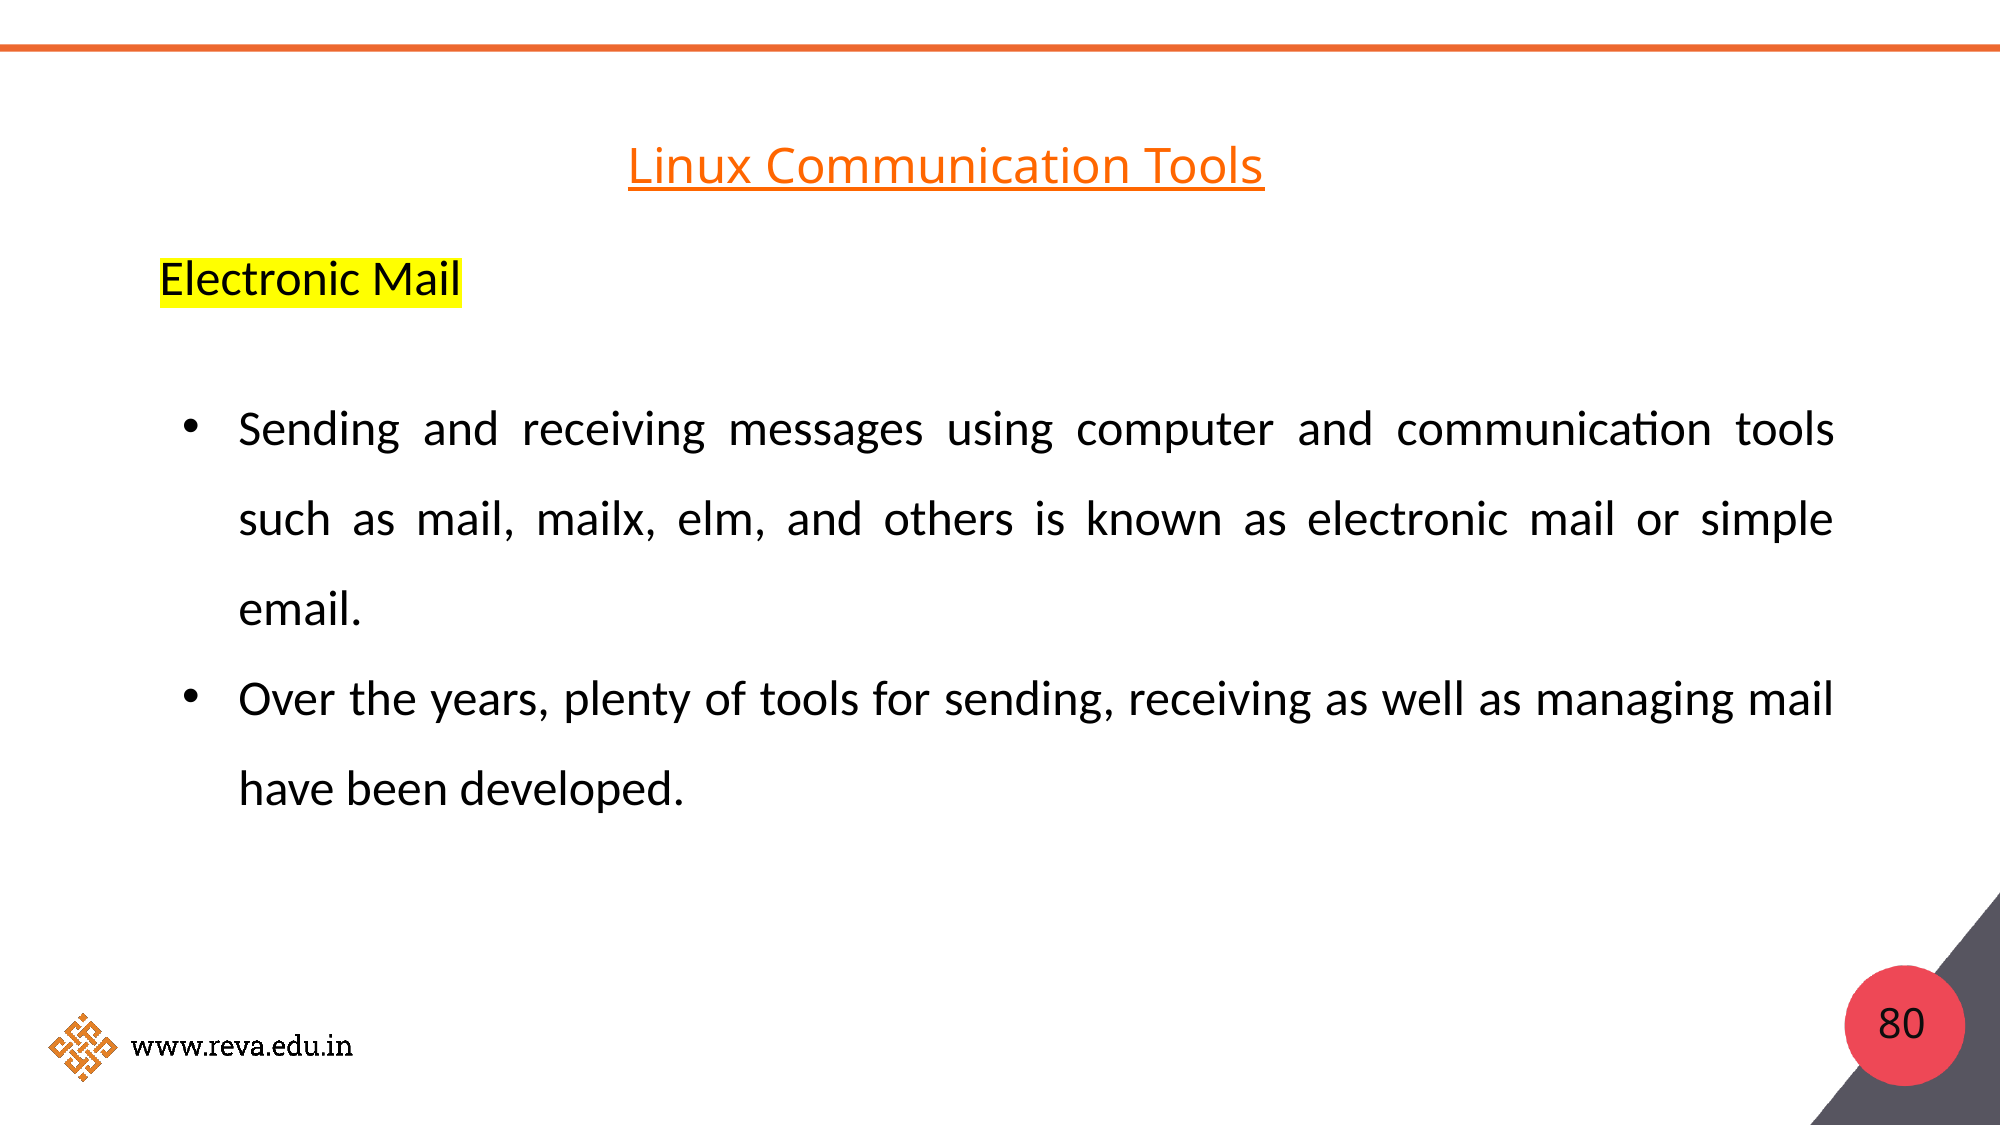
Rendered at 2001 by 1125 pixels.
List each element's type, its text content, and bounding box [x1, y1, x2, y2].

text_box Sending and receiving messages using computer and communication tools such as mail, mailx, elm, and others is known as electronic mail or simple email. Over the years, plenty of tools for sending, receiving as well as managing mail have been developed. [167, 358, 1851, 823]
title Linux Communication Tools [612, 106, 1341, 208]
picture [1801, 882, 2000, 1125]
picture [31, 1003, 366, 1092]
text_box Electronic Mail [144, 208, 1808, 313]
text_box 80 [1850, 989, 1954, 1061]
